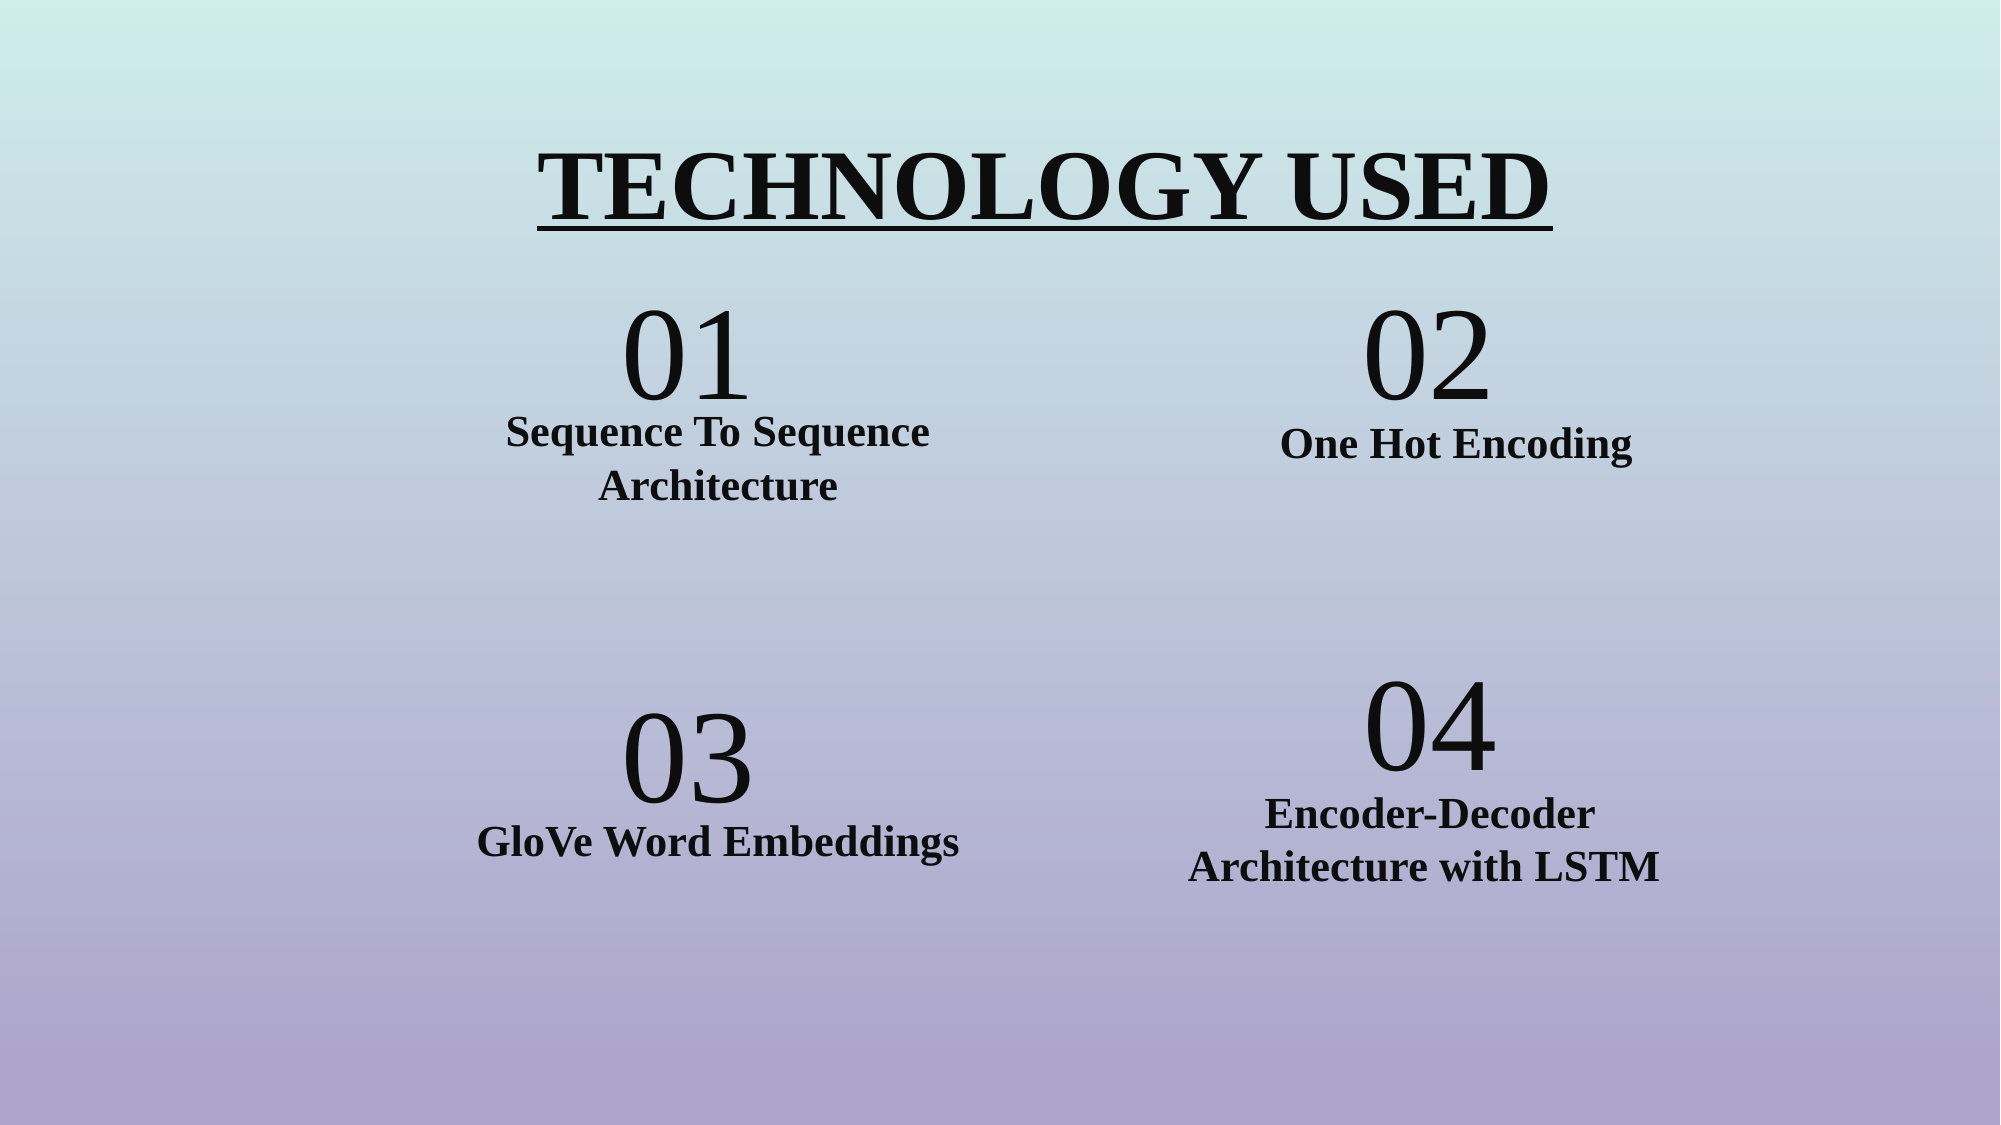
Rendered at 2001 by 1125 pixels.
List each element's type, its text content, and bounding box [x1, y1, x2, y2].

title Encoder-Decoder Architecture with LSTM [1142, 712, 1718, 911]
title Sequence To Sequence Architecture [430, 402, 1006, 530]
title One Hot Encoding [1194, 412, 1718, 488]
title 01 [496, 282, 881, 410]
title 04 [1238, 653, 1622, 780]
title TECHNOLOGY USED [290, 99, 1800, 307]
title 02 [1237, 283, 1621, 410]
title 03 [496, 685, 881, 812]
title GloVe Word Embeddings [430, 811, 1006, 939]
